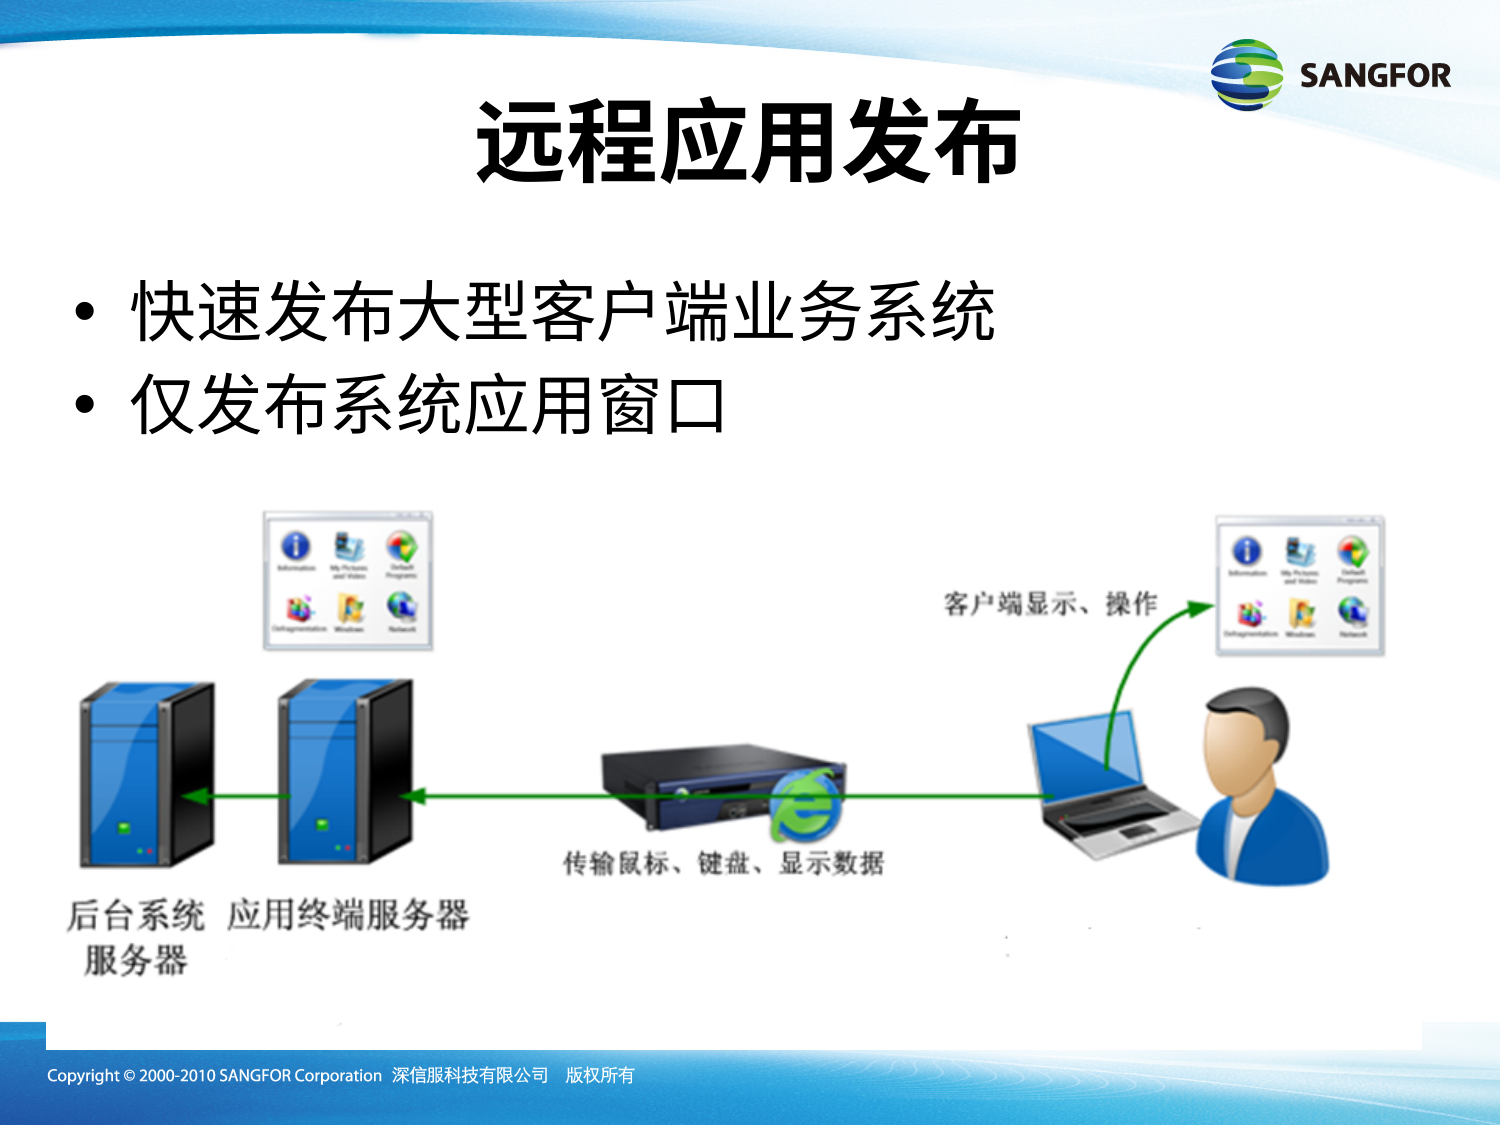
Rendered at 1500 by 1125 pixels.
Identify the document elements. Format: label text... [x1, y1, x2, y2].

title 远程应用发布 [74, 44, 1426, 233]
picture [0, 0, 1500, 1125]
list 快速发布大型客户端业务系统 仅发布系统应用窗口 [58, 262, 1454, 1006]
